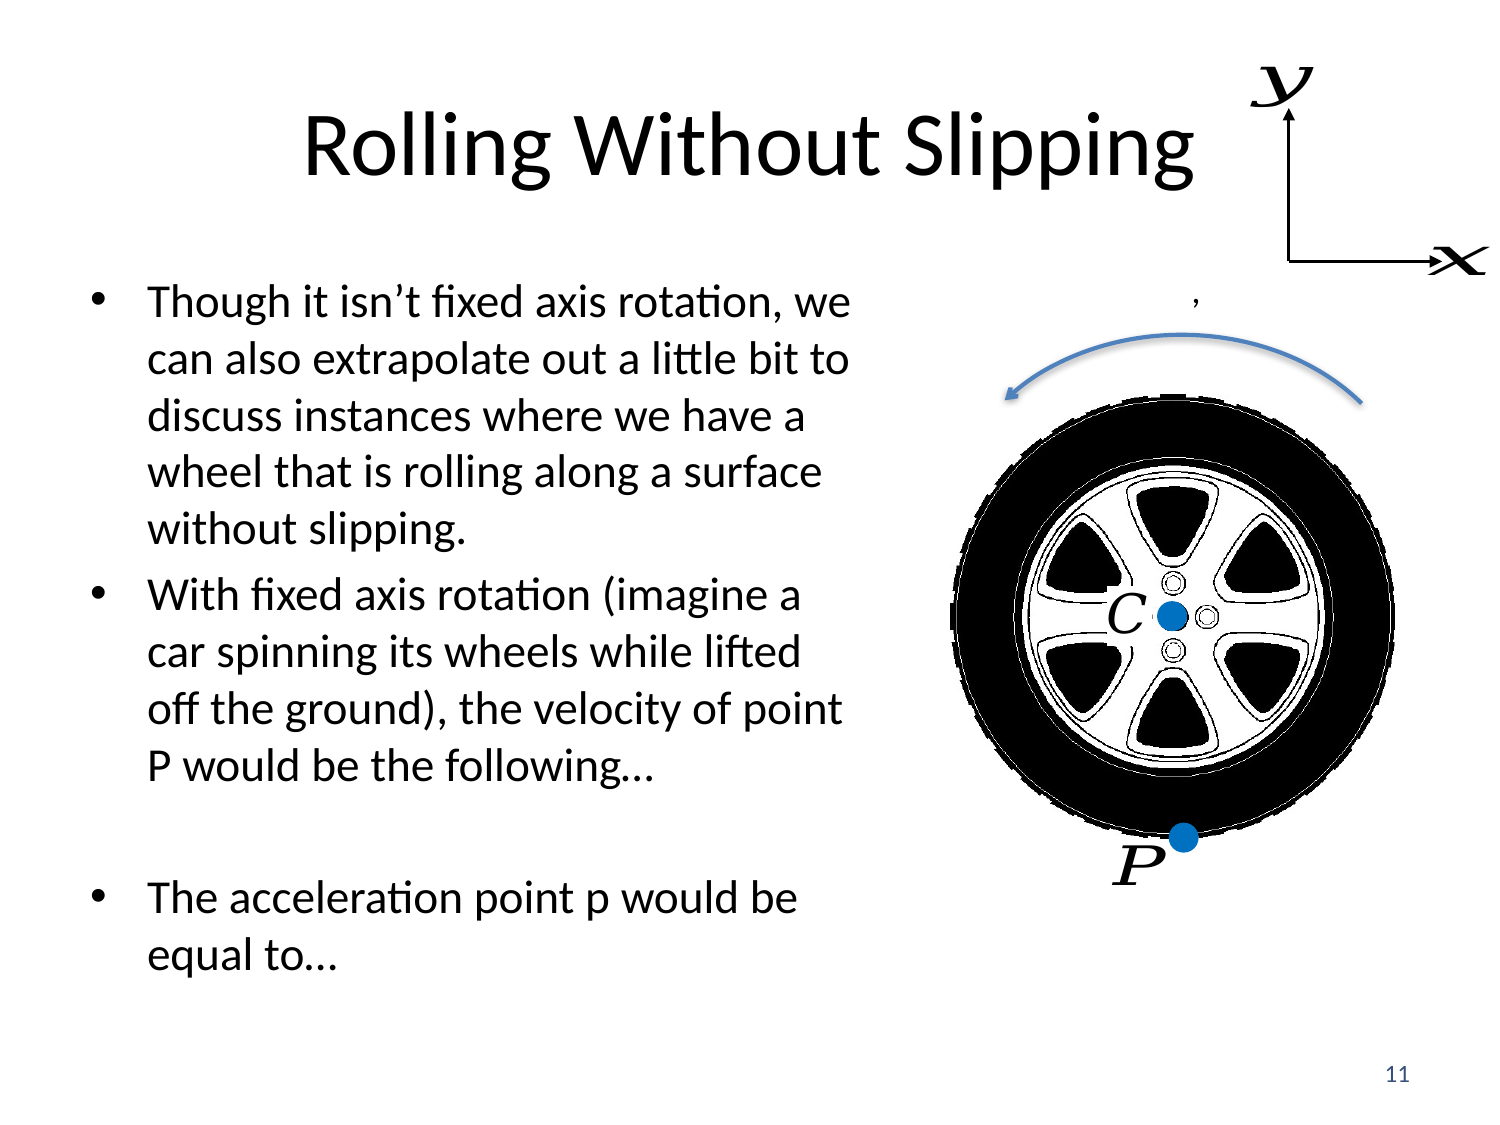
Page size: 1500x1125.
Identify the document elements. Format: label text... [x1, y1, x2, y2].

title Rolling Without Slipping [75, 45, 1425, 233]
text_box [949, 258, 1414, 899]
slide_number 11 [1074, 1042, 1425, 1103]
